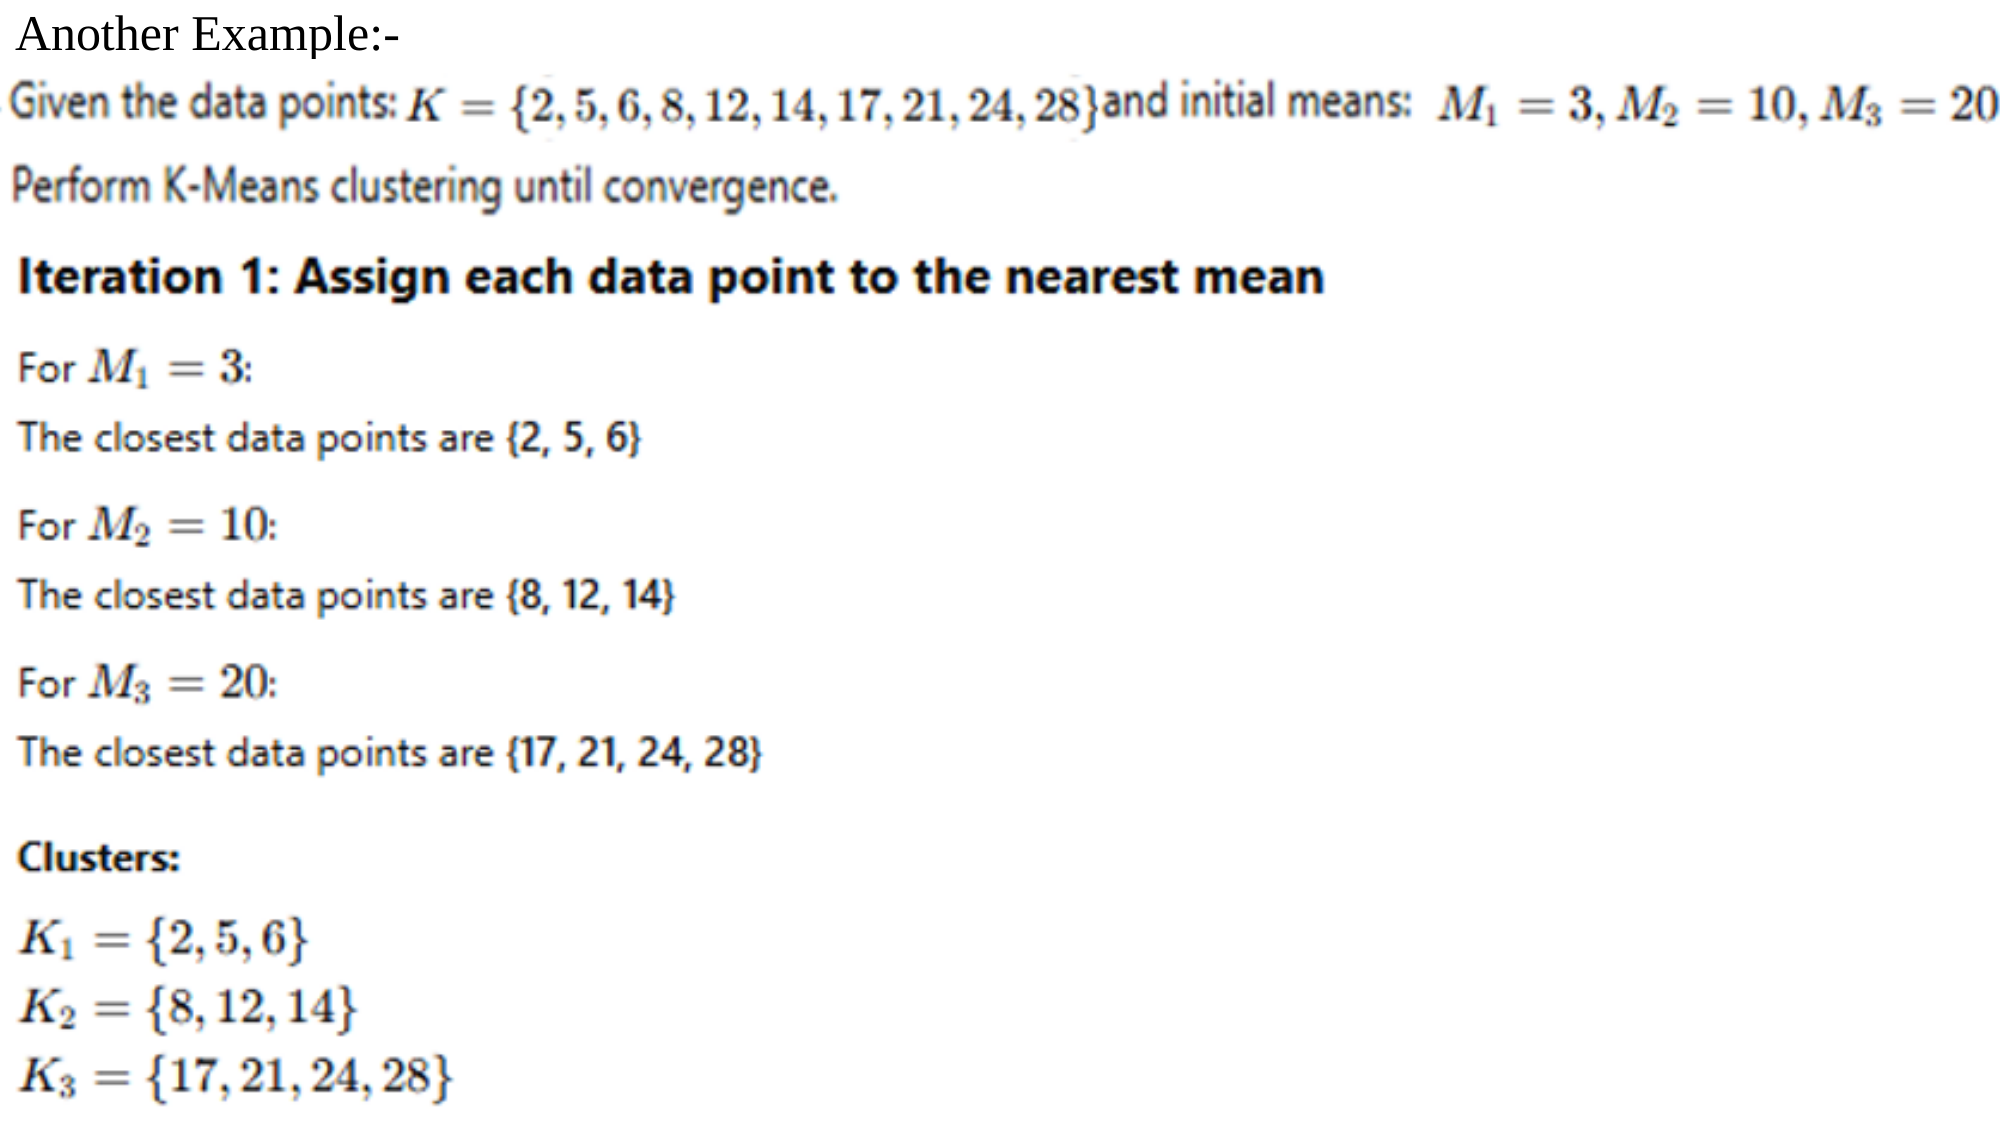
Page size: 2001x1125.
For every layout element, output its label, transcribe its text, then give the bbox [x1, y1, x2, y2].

picture [0, 59, 2000, 1125]
list Another Example:- [0, 0, 1863, 59]
